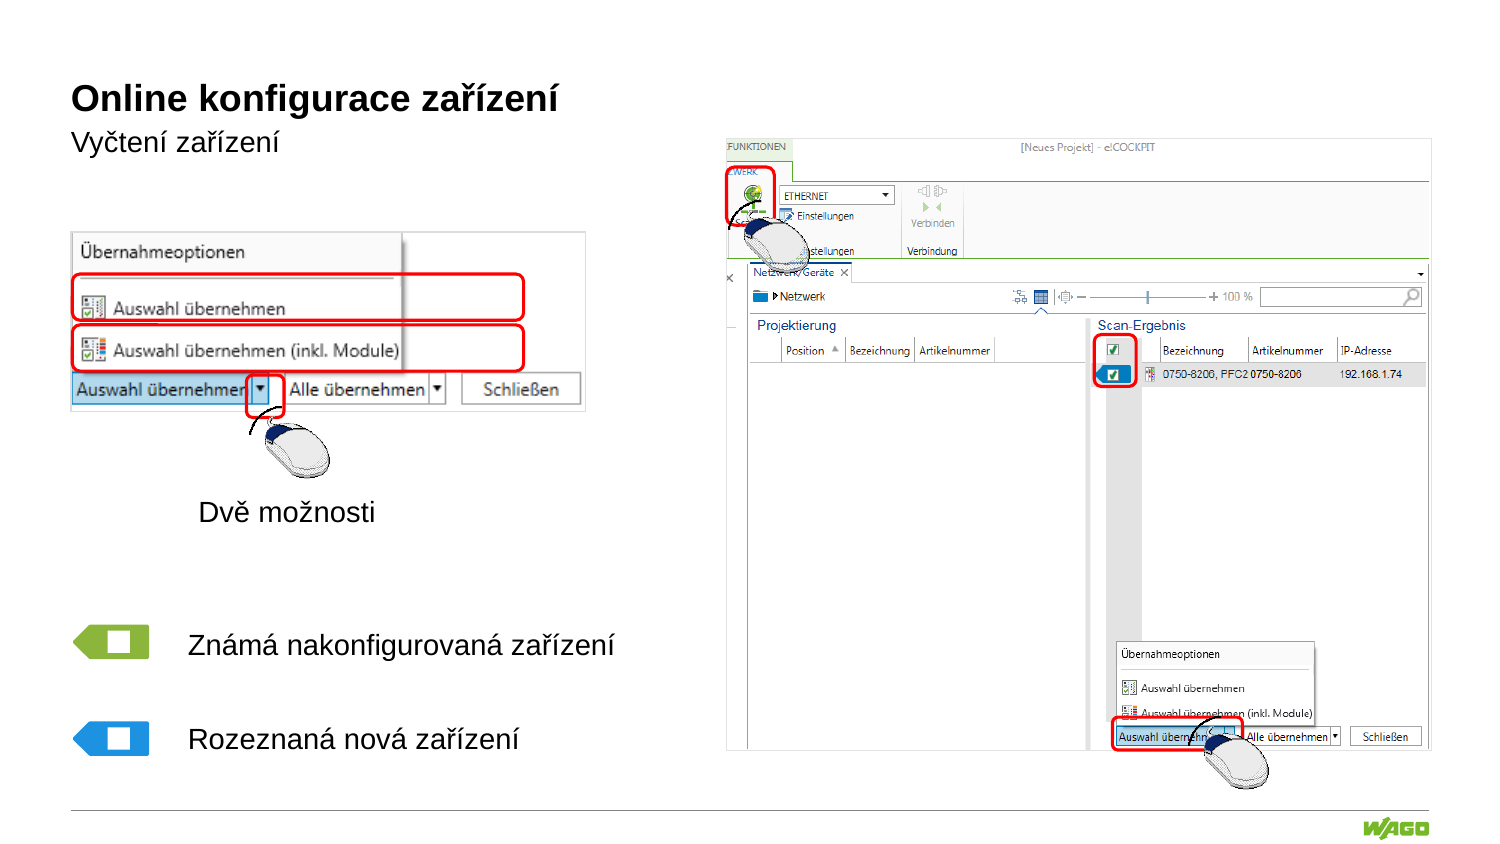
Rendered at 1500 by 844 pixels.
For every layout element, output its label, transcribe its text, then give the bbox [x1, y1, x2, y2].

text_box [73, 722, 148, 755]
text_box Rozeznaná nová zařízení [173, 713, 609, 763]
title Online konfigurace zařízení [70, 73, 1430, 139]
list Vyčtení zařízení [70, 139, 703, 203]
text_box Dvě možnosti [183, 486, 447, 536]
picture [726, 138, 1432, 790]
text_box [74, 626, 148, 658]
picture [71, 232, 585, 479]
text_box [55, 203, 721, 261]
text_box Známá nakonfigurovaná zařízení [173, 619, 656, 670]
